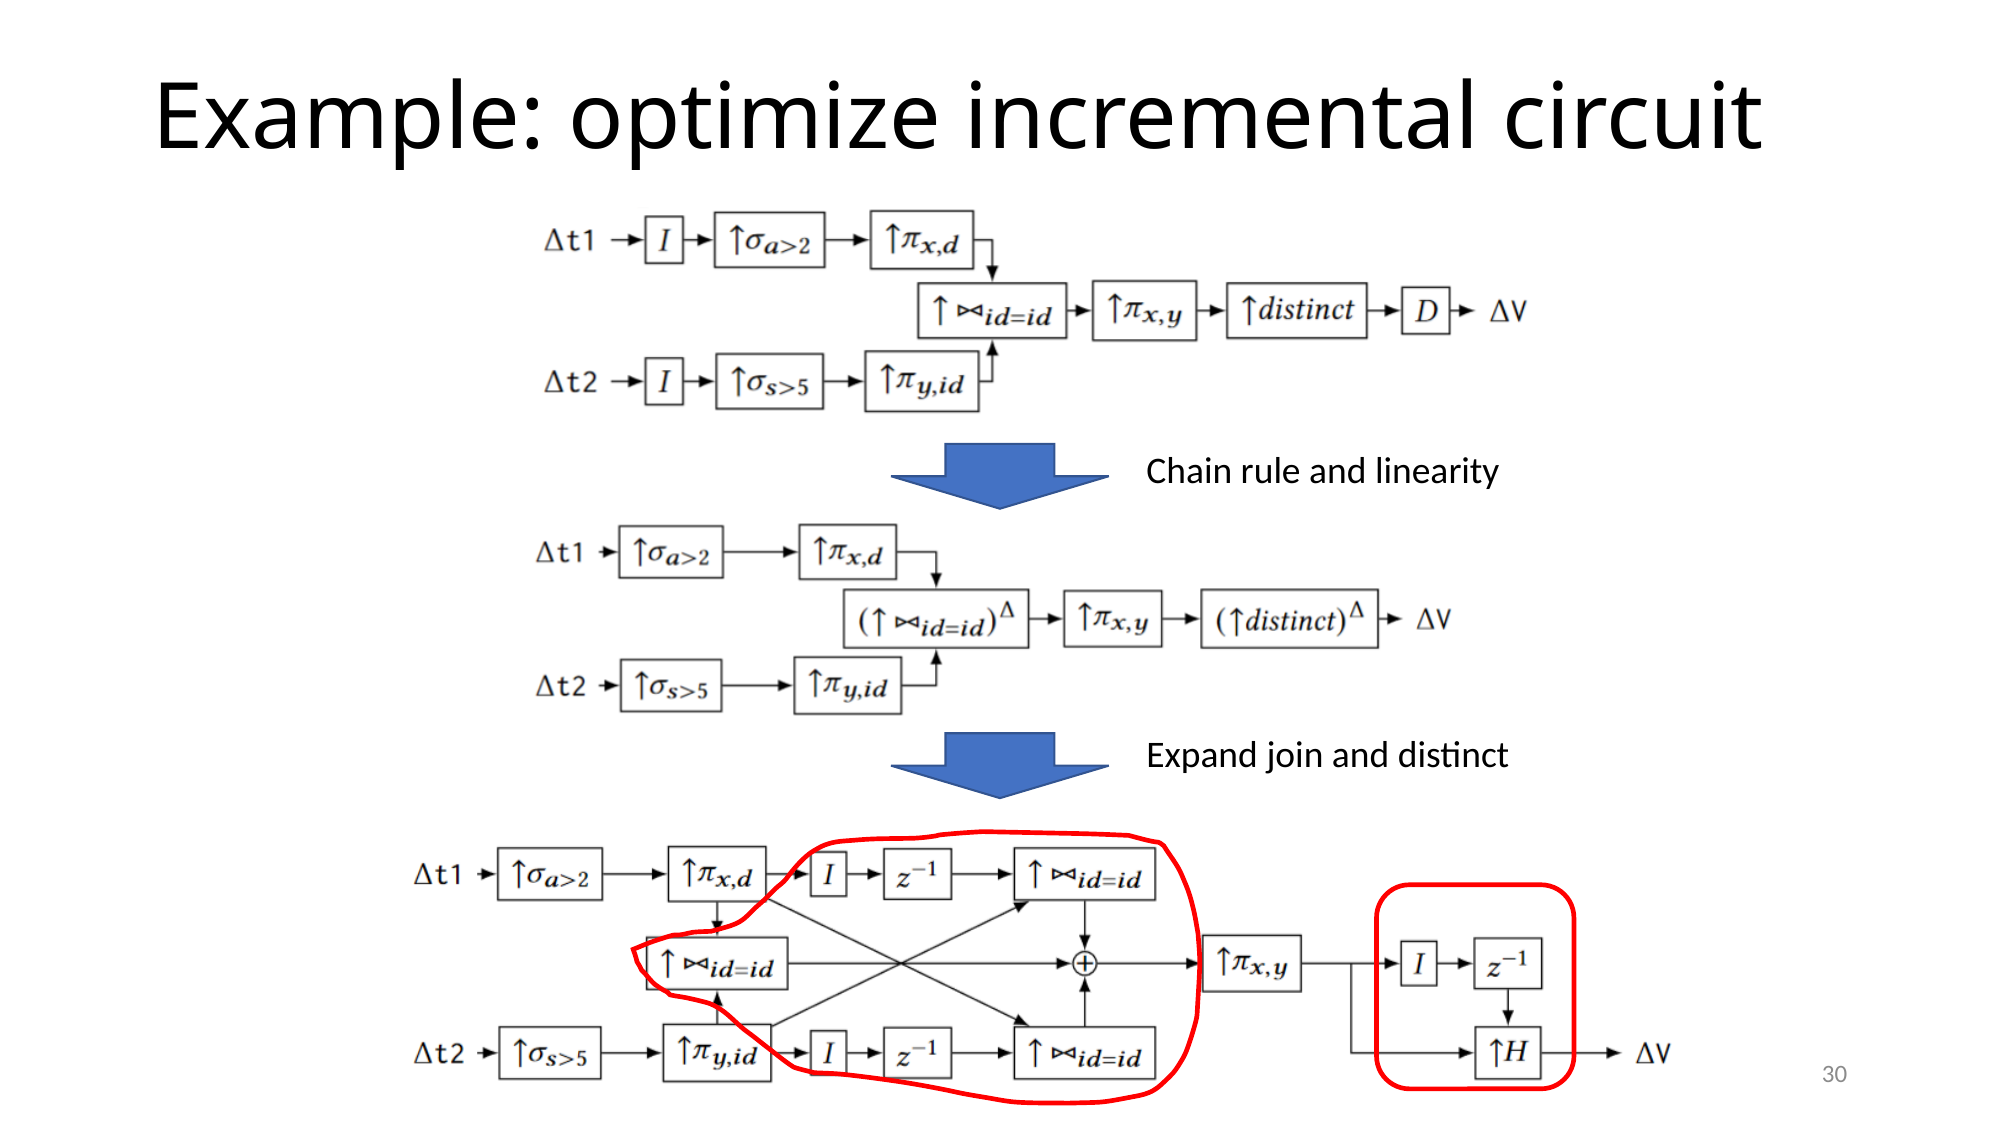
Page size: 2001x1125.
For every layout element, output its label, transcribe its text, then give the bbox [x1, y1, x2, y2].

picture [530, 207, 1555, 424]
text_box Expand join and distinct [1131, 722, 1525, 782]
text_box Chain rule and linearity [1131, 438, 1515, 499]
slide_number 30 [1798, 1042, 1863, 1103]
text_box [890, 442, 1110, 510]
title Example: optimize incremental circuit [137, 59, 1863, 179]
text_box [890, 732, 1110, 800]
picture [396, 815, 1690, 1103]
picture [528, 523, 1472, 721]
